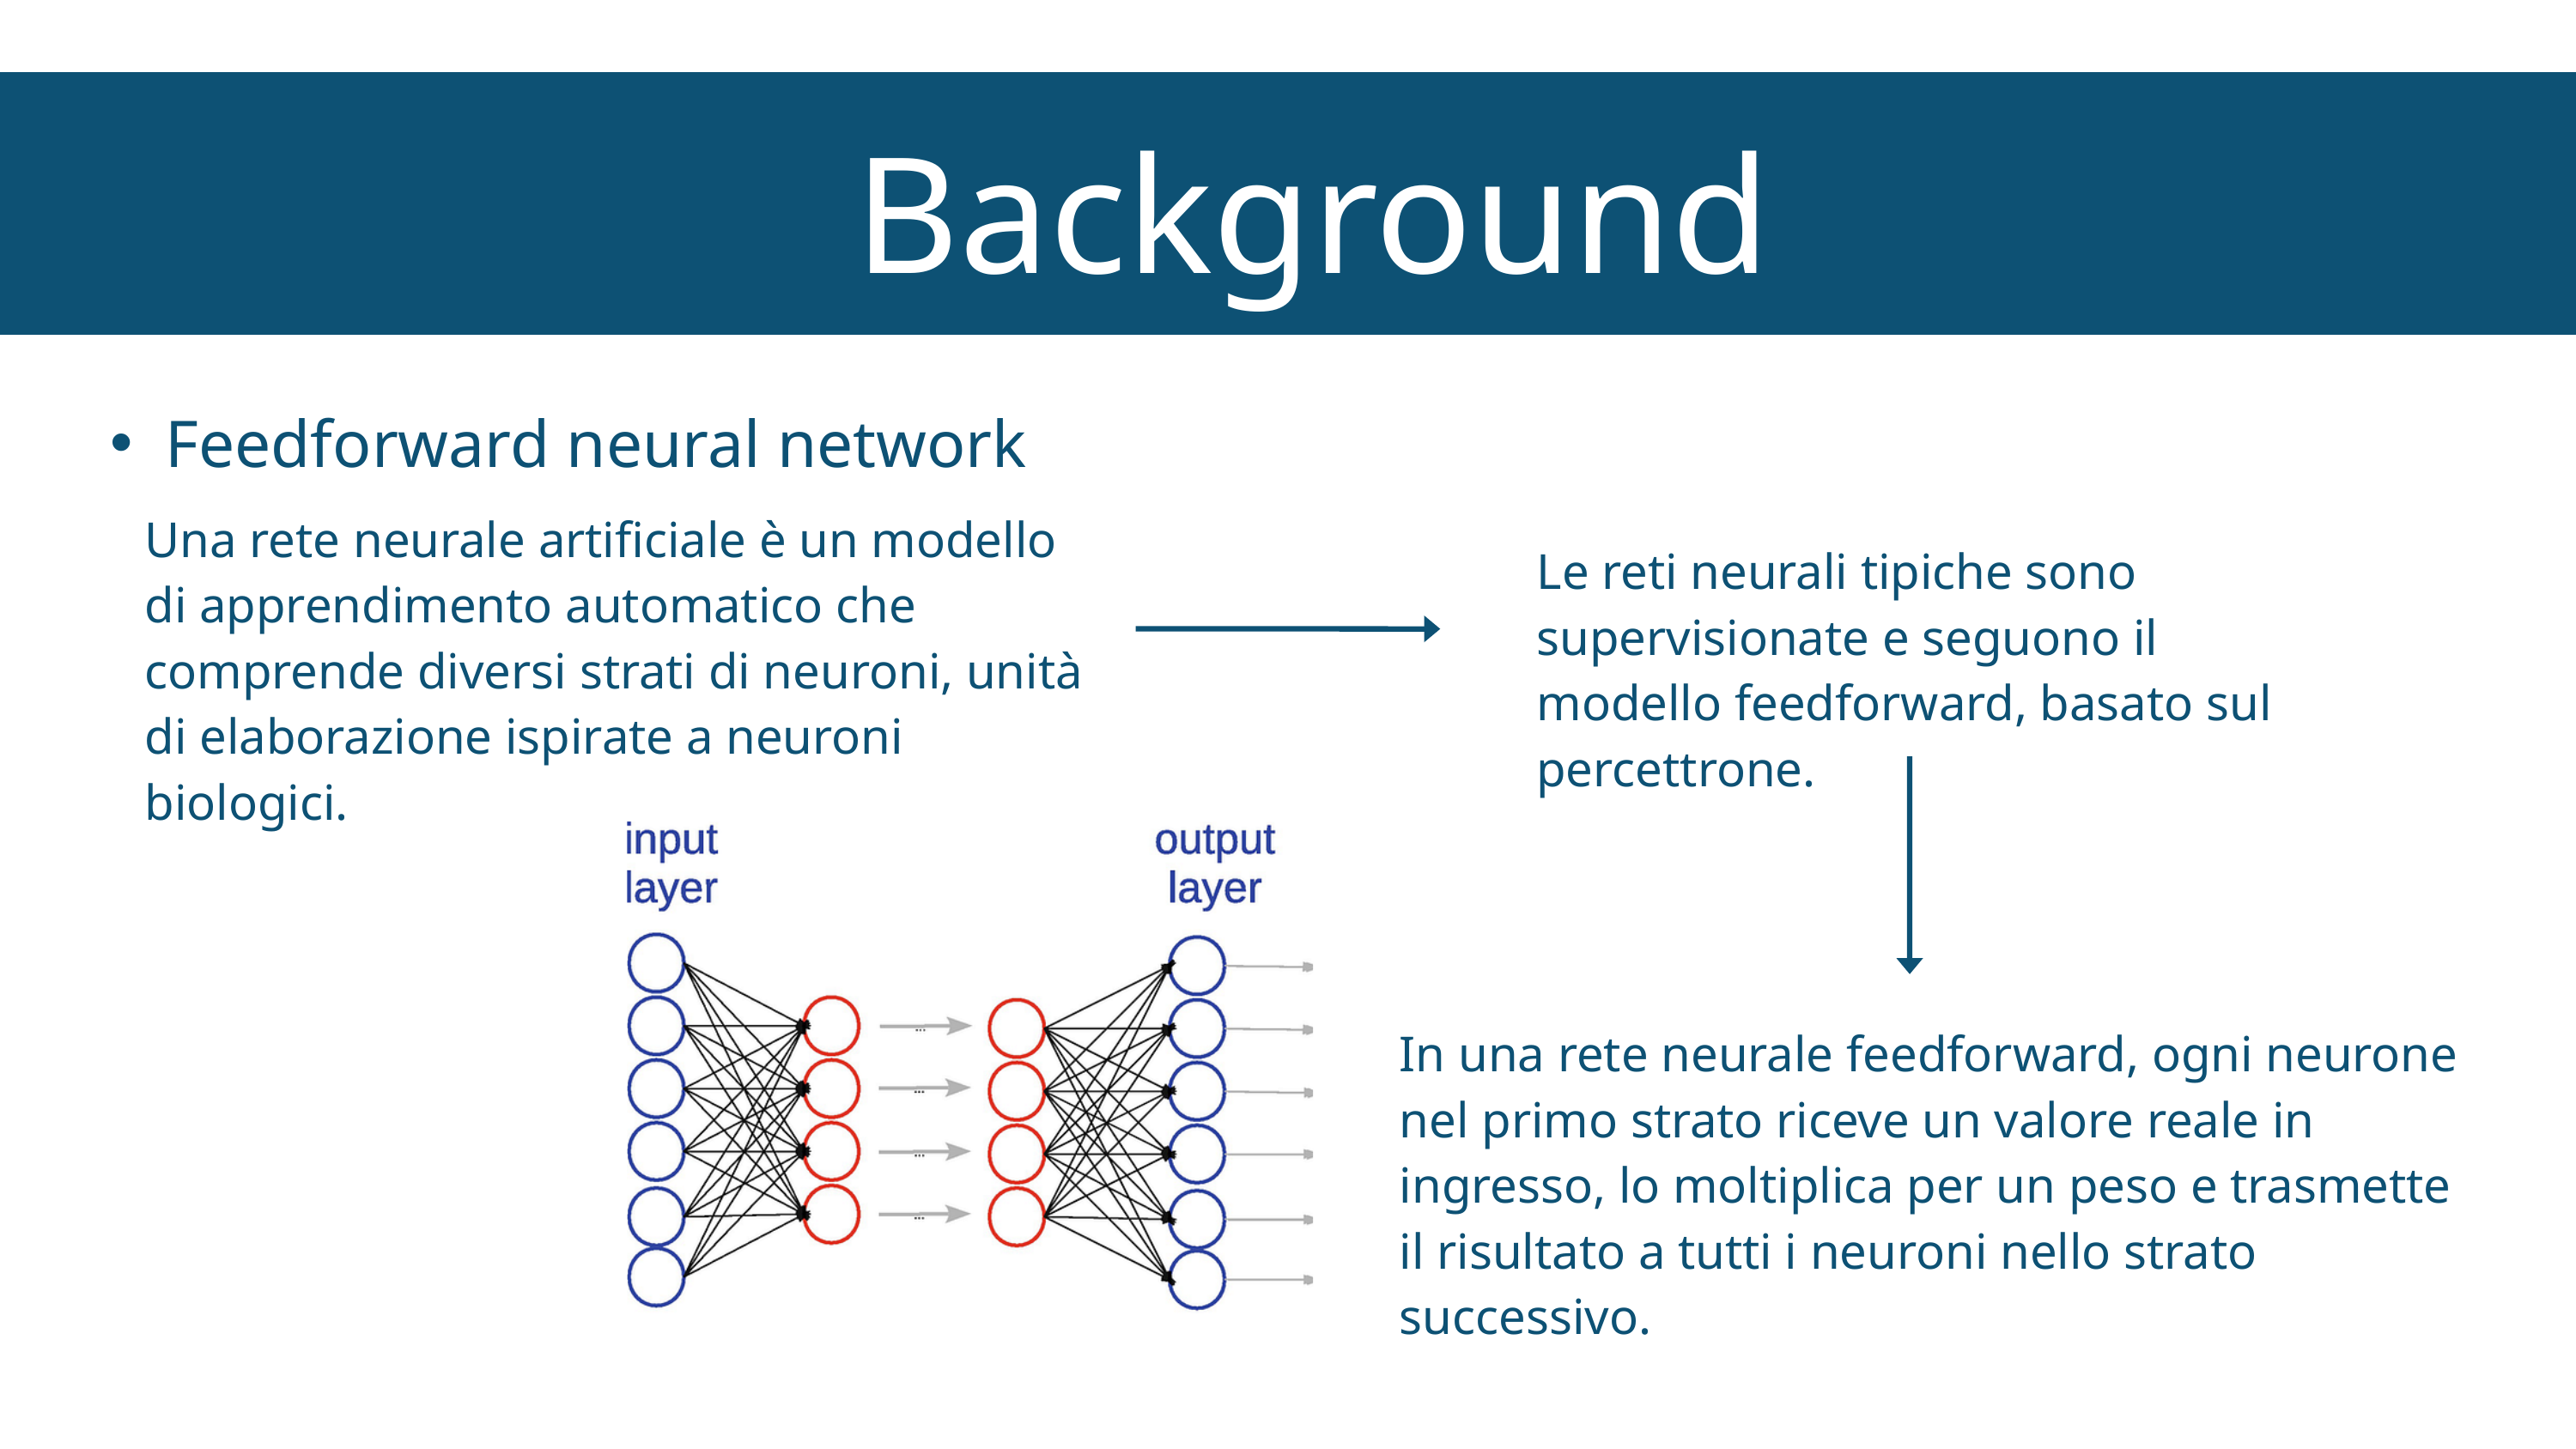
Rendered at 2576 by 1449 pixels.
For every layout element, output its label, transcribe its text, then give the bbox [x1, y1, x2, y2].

text_box Le reti neurali tipiche sono supervisionate e seguono il modello feedforward, basato sul percettrone. [1536, 533, 2283, 797]
text_box Feedforward neural network [55, 390, 1149, 481]
text_box Una rete neurale artificiale è un modello di apprendimento automatico che comprende diversi strati di neuroni, unità di elaborazione ispirate a neuroni biologici. [144, 500, 1109, 830]
text_box In una rete neurale feedforward, ogni neurone nel primo strato riceve un valore reale in ingresso, lo moltiplica per un peso e trasmette il risultato a tutti i neuroni nello strato successivo. [1399, 1016, 2459, 1410]
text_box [0, 71, 2576, 336]
text_box [627, 822, 1314, 1359]
text_box [1900, 797, 1919, 974]
text_box [1135, 620, 1441, 638]
